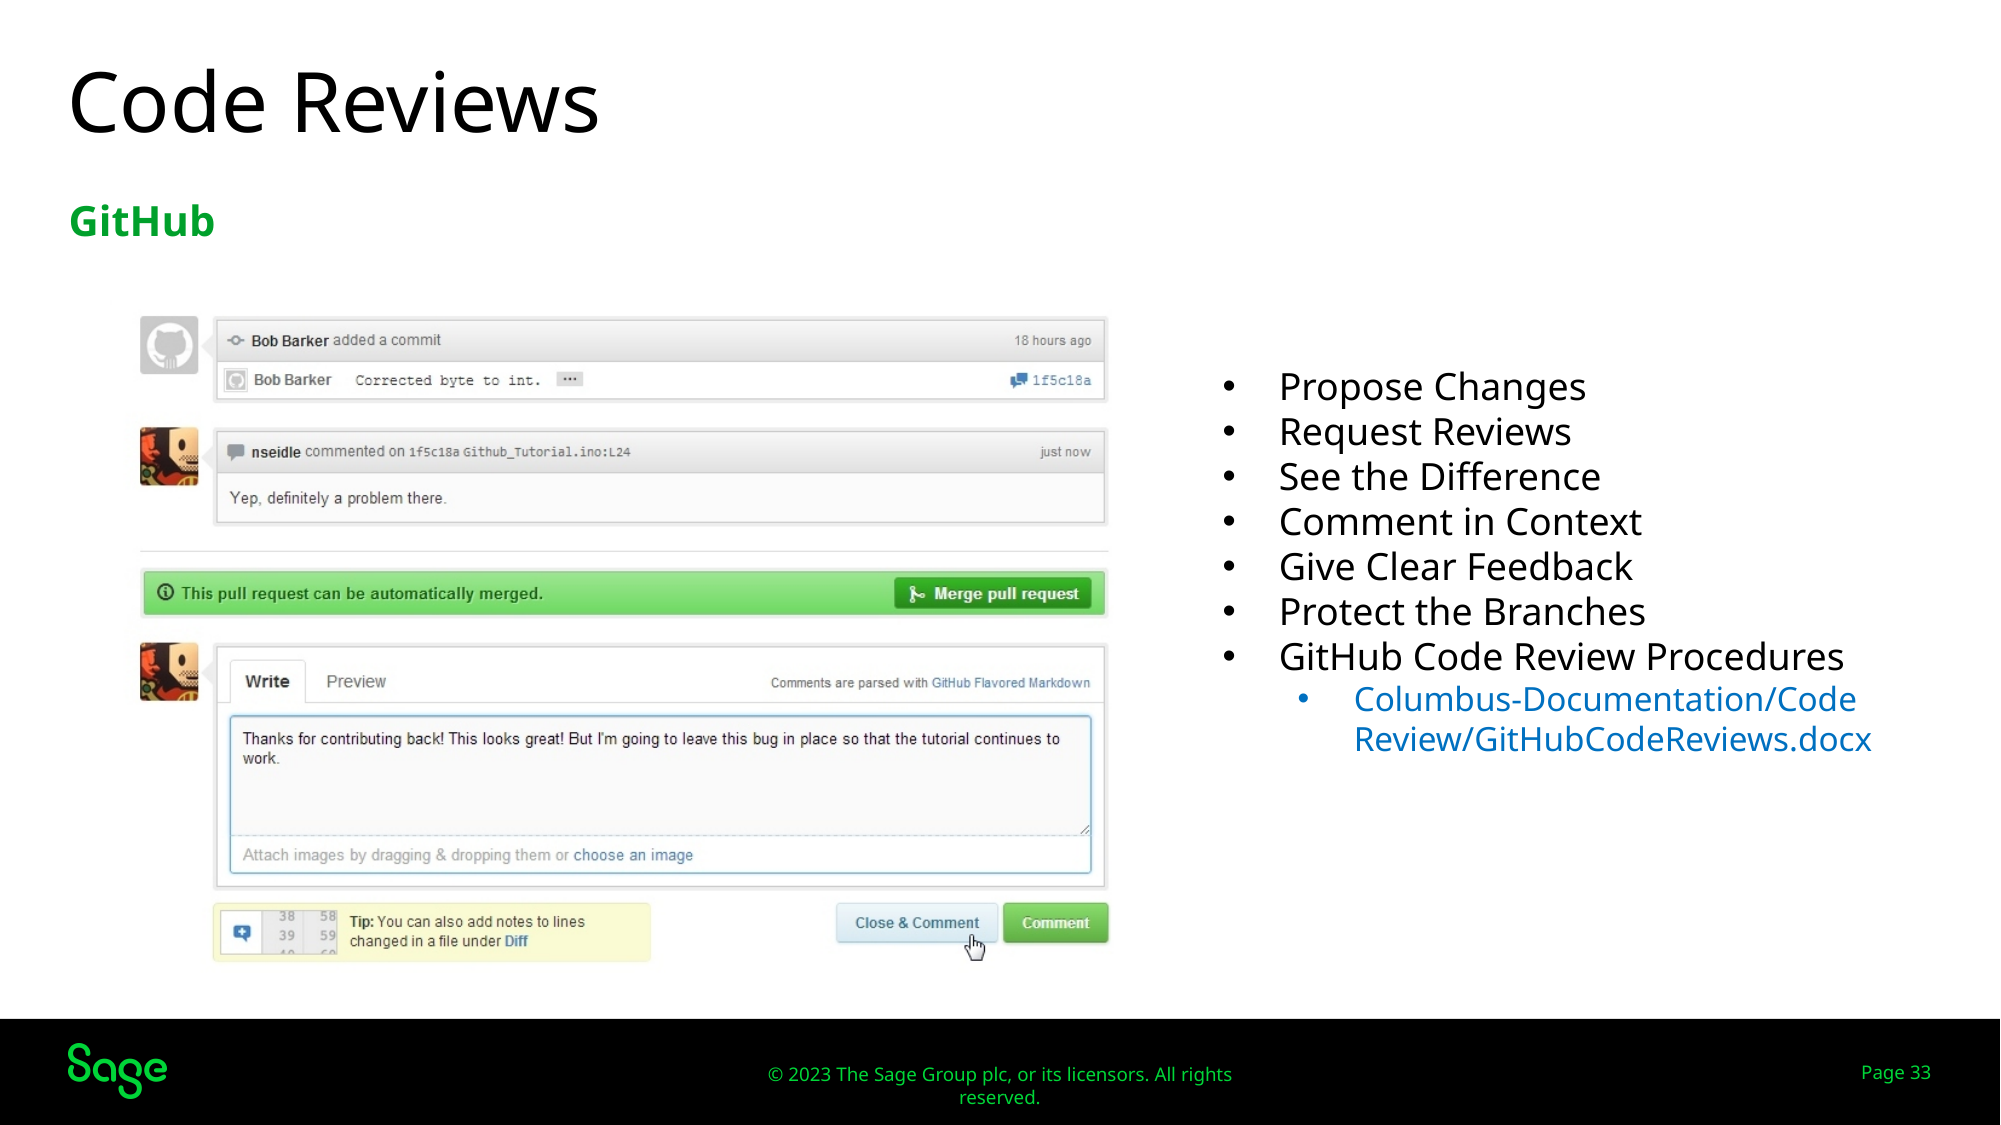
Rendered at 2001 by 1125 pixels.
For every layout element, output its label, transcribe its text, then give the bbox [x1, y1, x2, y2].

text_box Propose Changes Request Reviews See the Difference Comment in Context Give Clear Feedback Protect the Branches GitHub Code Review Procedures Columbus-Documentation/Code Review/GitHubCodeReviews.docx [1207, 355, 1930, 766]
picture [68, 1043, 167, 1099]
list GitHub [68, 186, 1930, 259]
title Code Reviews [67, 49, 1930, 147]
slide_number Page 33 [1809, 1043, 1947, 1104]
picture [110, 298, 1128, 973]
